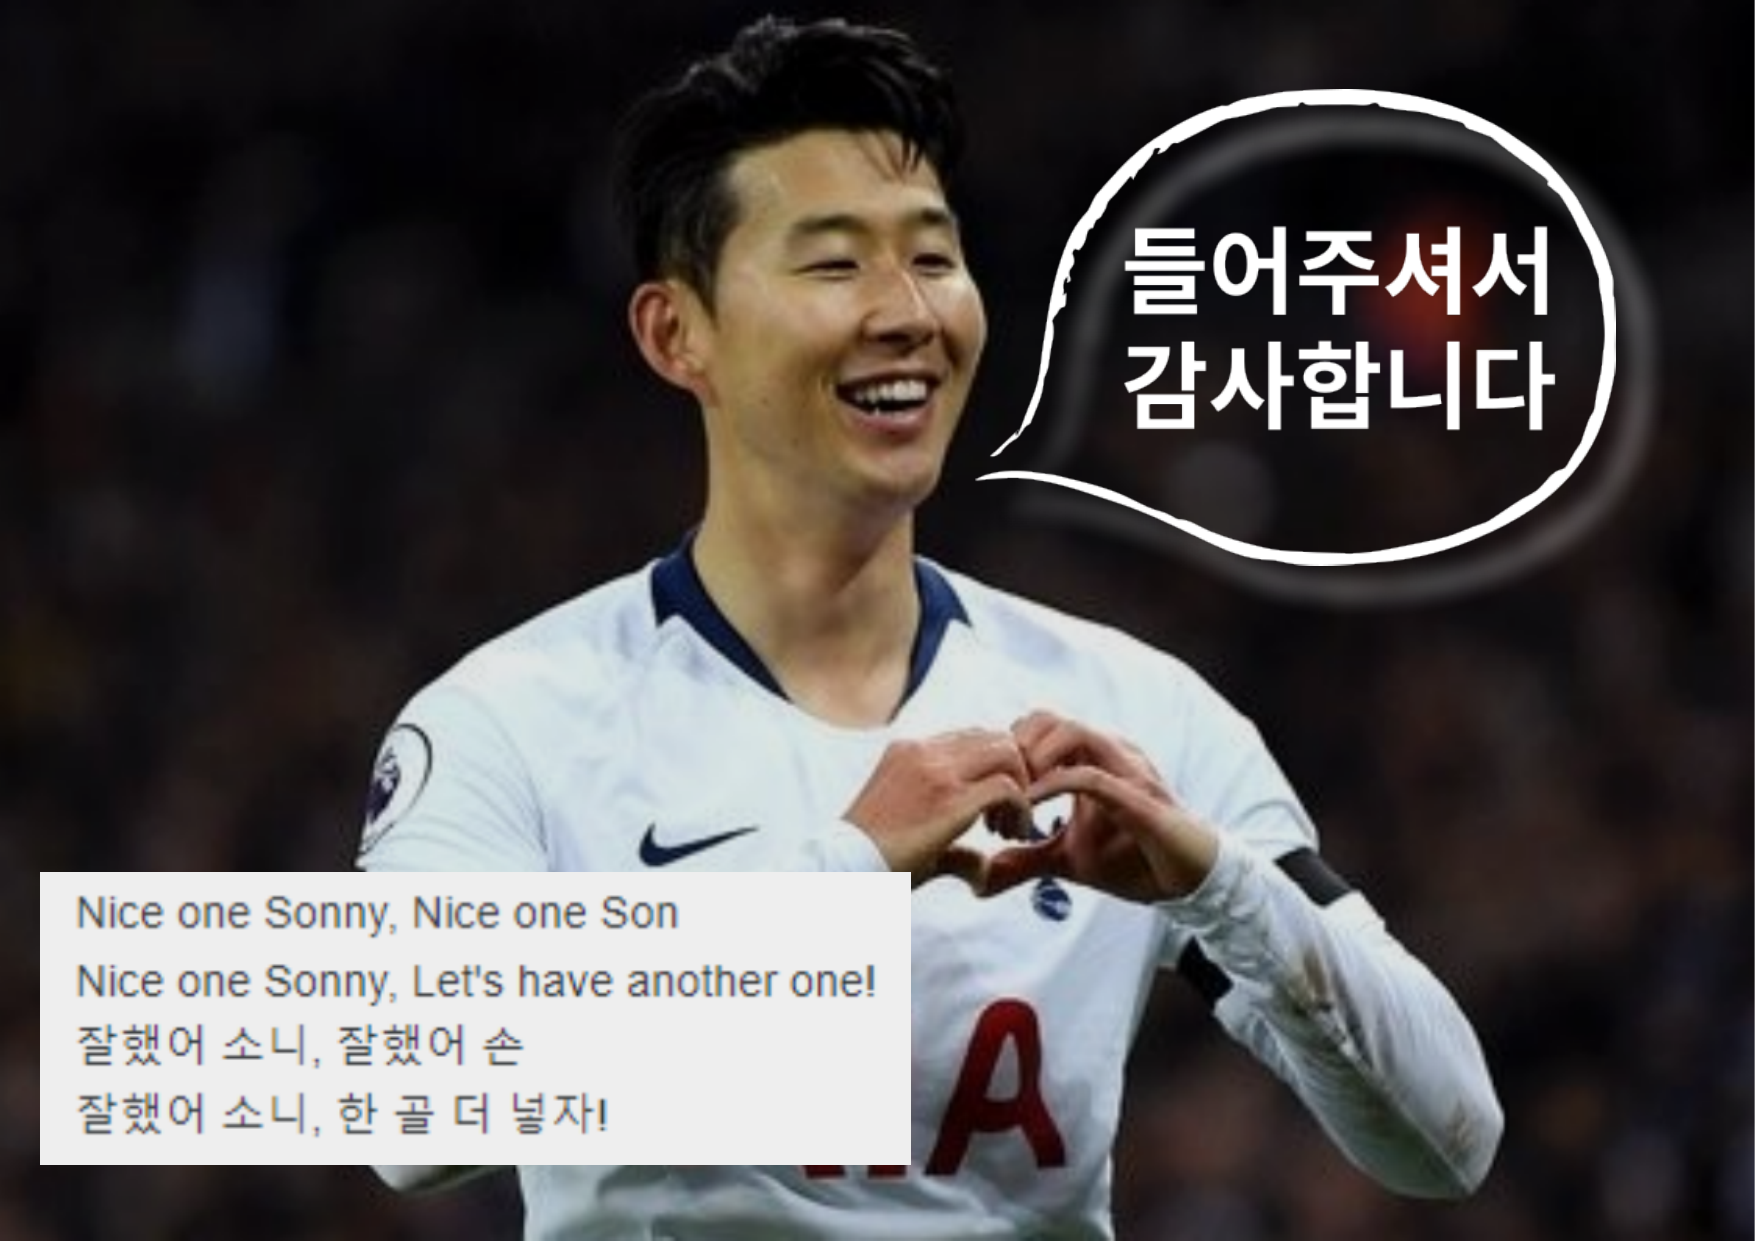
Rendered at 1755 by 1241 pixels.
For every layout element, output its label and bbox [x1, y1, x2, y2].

text_box [39, 872, 911, 1165]
text_box [0, 0, 1755, 1241]
text_box [975, 89, 1617, 566]
